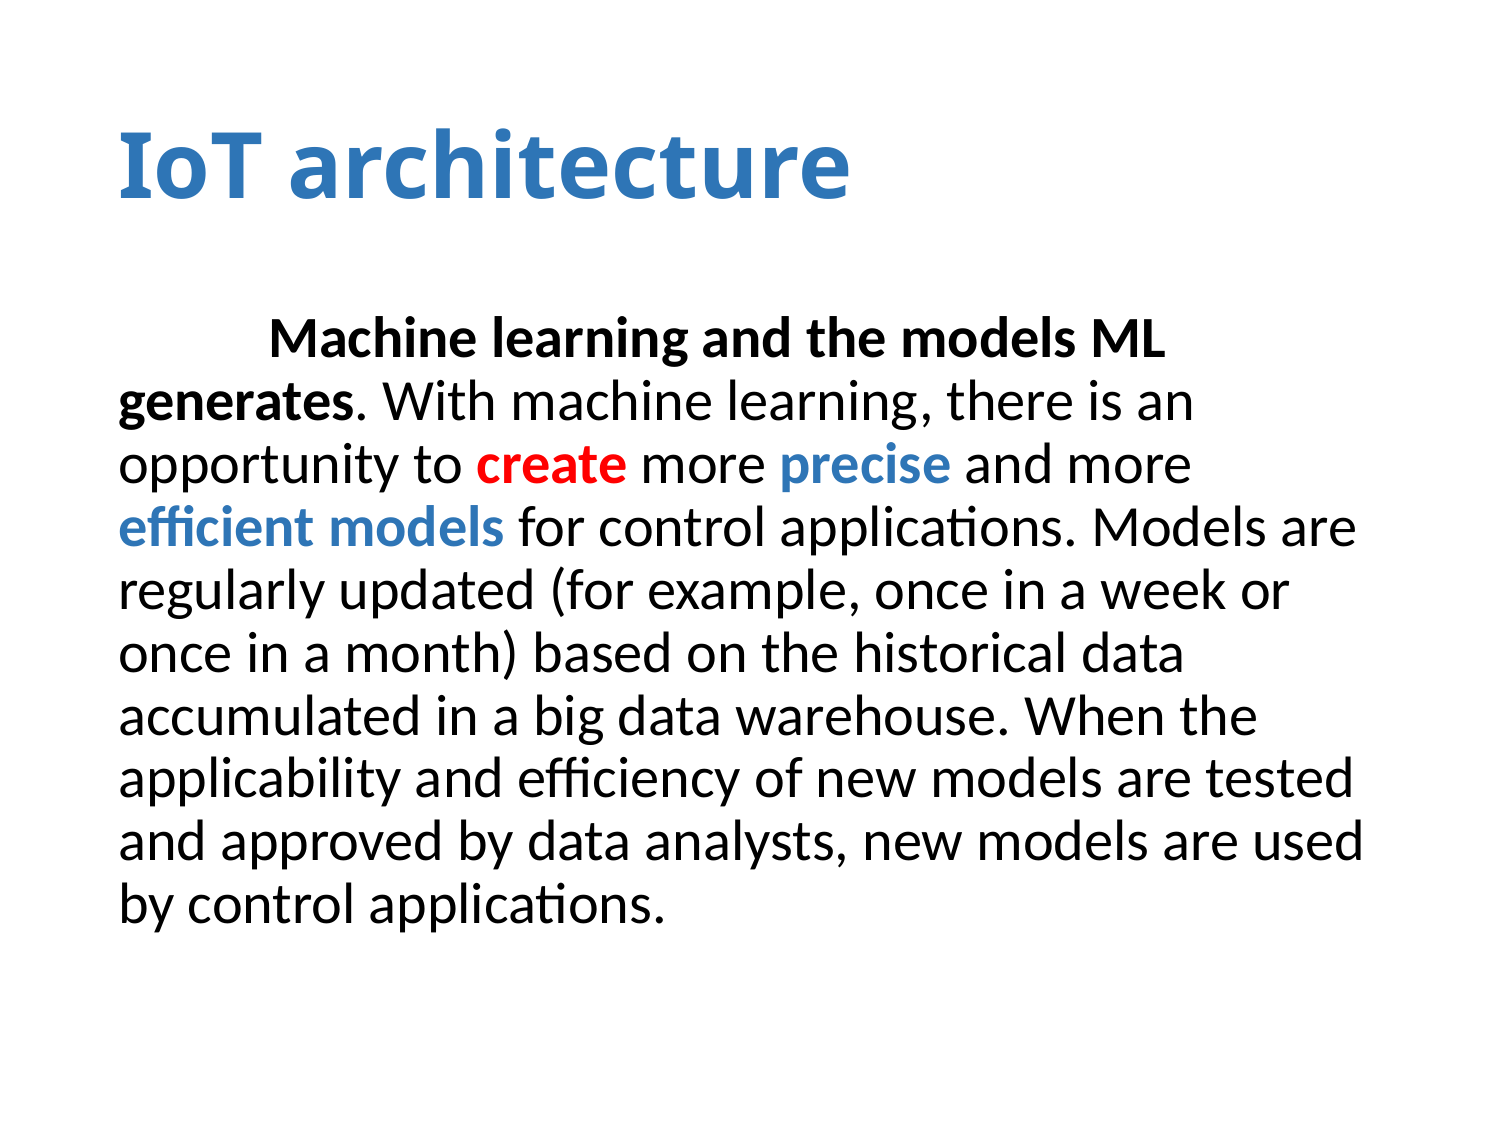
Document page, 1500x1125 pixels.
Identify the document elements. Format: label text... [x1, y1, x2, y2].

title IoT architecture [103, 59, 1397, 278]
list Machine learning and the models ML generates. With machine learning, there is an opportunity to create more precise and more efficient models for control applications. Models are regularly updated (for example, once in a week or once in a month) based on the historical data accumulated in a big data warehouse. When the applicability and efficiency of new models are tested and approved by data analysts, new models are used by control applications. [103, 299, 1397, 1014]
